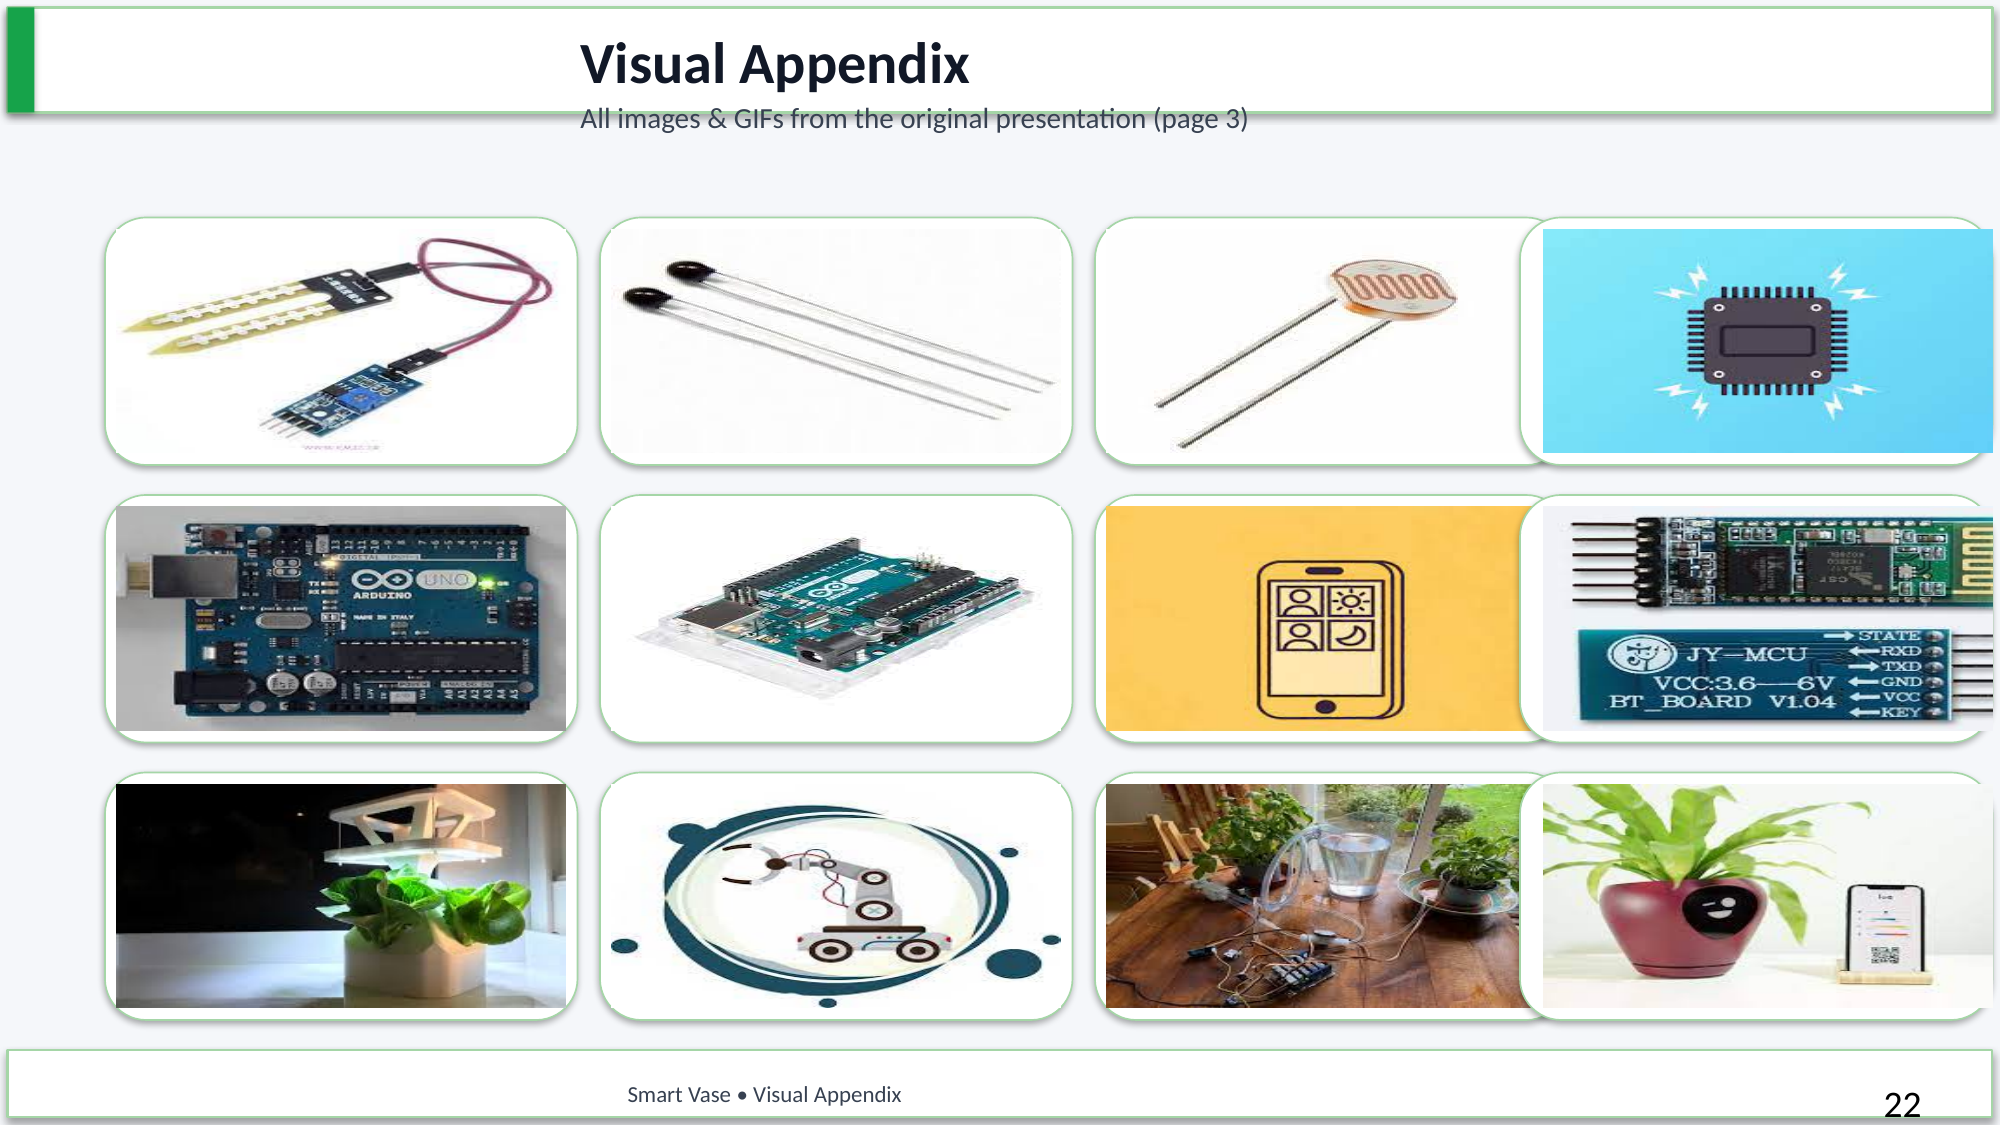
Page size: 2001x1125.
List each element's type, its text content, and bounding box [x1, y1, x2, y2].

text_box [117, 771, 579, 1005]
text_box [612, 216, 1060, 228]
text_box [613, 494, 1062, 507]
text_box [104, 236, 111, 447]
text_box [117, 216, 579, 450]
text_box [1533, 771, 1979, 782]
text_box [621, 738, 1052, 744]
text_box [7, 7, 35, 113]
picture [1106, 784, 1993, 1009]
text_box [1533, 494, 1980, 505]
text_box Visual Appendix All images & GIFs from the original presentation (page 3) [565, 17, 1265, 142]
picture [116, 229, 566, 454]
text_box [104, 791, 111, 1002]
text_box [1094, 236, 1101, 447]
text_box [1065, 788, 1074, 1003]
text_box [104, 513, 111, 725]
picture [611, 506, 1061, 731]
text_box [599, 236, 606, 447]
picture [116, 506, 566, 731]
text_box [126, 738, 557, 744]
text_box [1094, 791, 1101, 1002]
picture [1106, 506, 1993, 731]
text_box [599, 513, 606, 725]
text_box [1107, 216, 1541, 228]
text_box Smart Vase • Visual Appendix [612, 1072, 918, 1115]
text_box [1094, 513, 1101, 725]
text_box [612, 771, 1060, 783]
text_box [1065, 511, 1074, 725]
picture [116, 784, 566, 1009]
text_box [36, 7, 1993, 113]
text_box 22 [1868, 1072, 1937, 1125]
text_box [599, 791, 606, 1002]
text_box [1107, 771, 1541, 783]
text_box [7, 1049, 1993, 1118]
picture [611, 784, 1061, 1009]
text_box [118, 494, 579, 728]
text_box [1065, 233, 1074, 448]
picture [611, 229, 1061, 454]
text_box [1108, 494, 1542, 505]
text_box [1543, 738, 1972, 744]
text_box [1116, 738, 1535, 744]
picture [1106, 229, 1993, 454]
text_box [1533, 216, 1979, 227]
